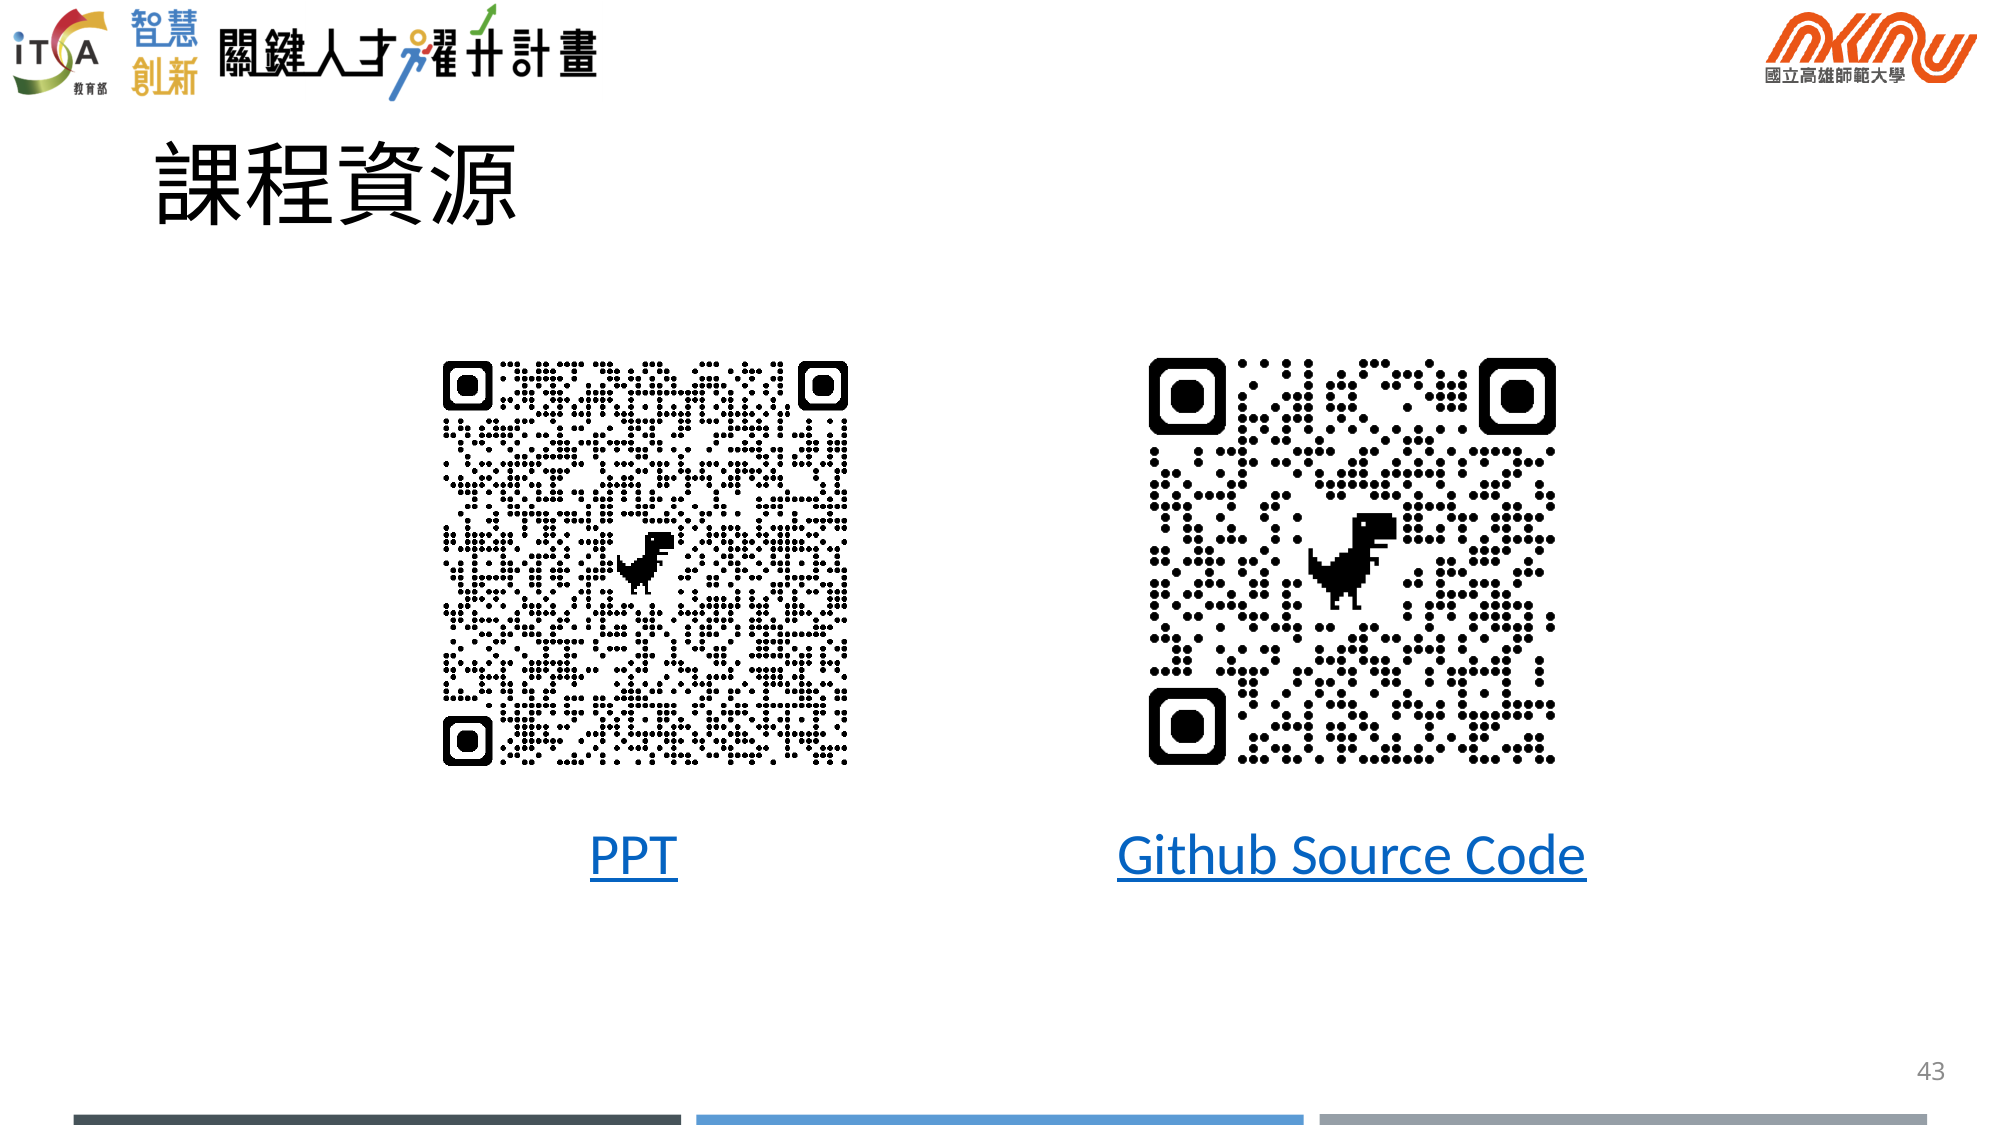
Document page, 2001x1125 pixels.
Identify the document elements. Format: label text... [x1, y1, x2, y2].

slide_number 43 [1510, 1042, 1961, 1103]
text_box Github Source Code [1102, 808, 1603, 894]
picture [414, 332, 876, 794]
picture [1105, 314, 1600, 809]
picture [9, 1, 603, 102]
text_box PPT [574, 808, 693, 894]
title 課程資源 [137, 100, 1863, 278]
